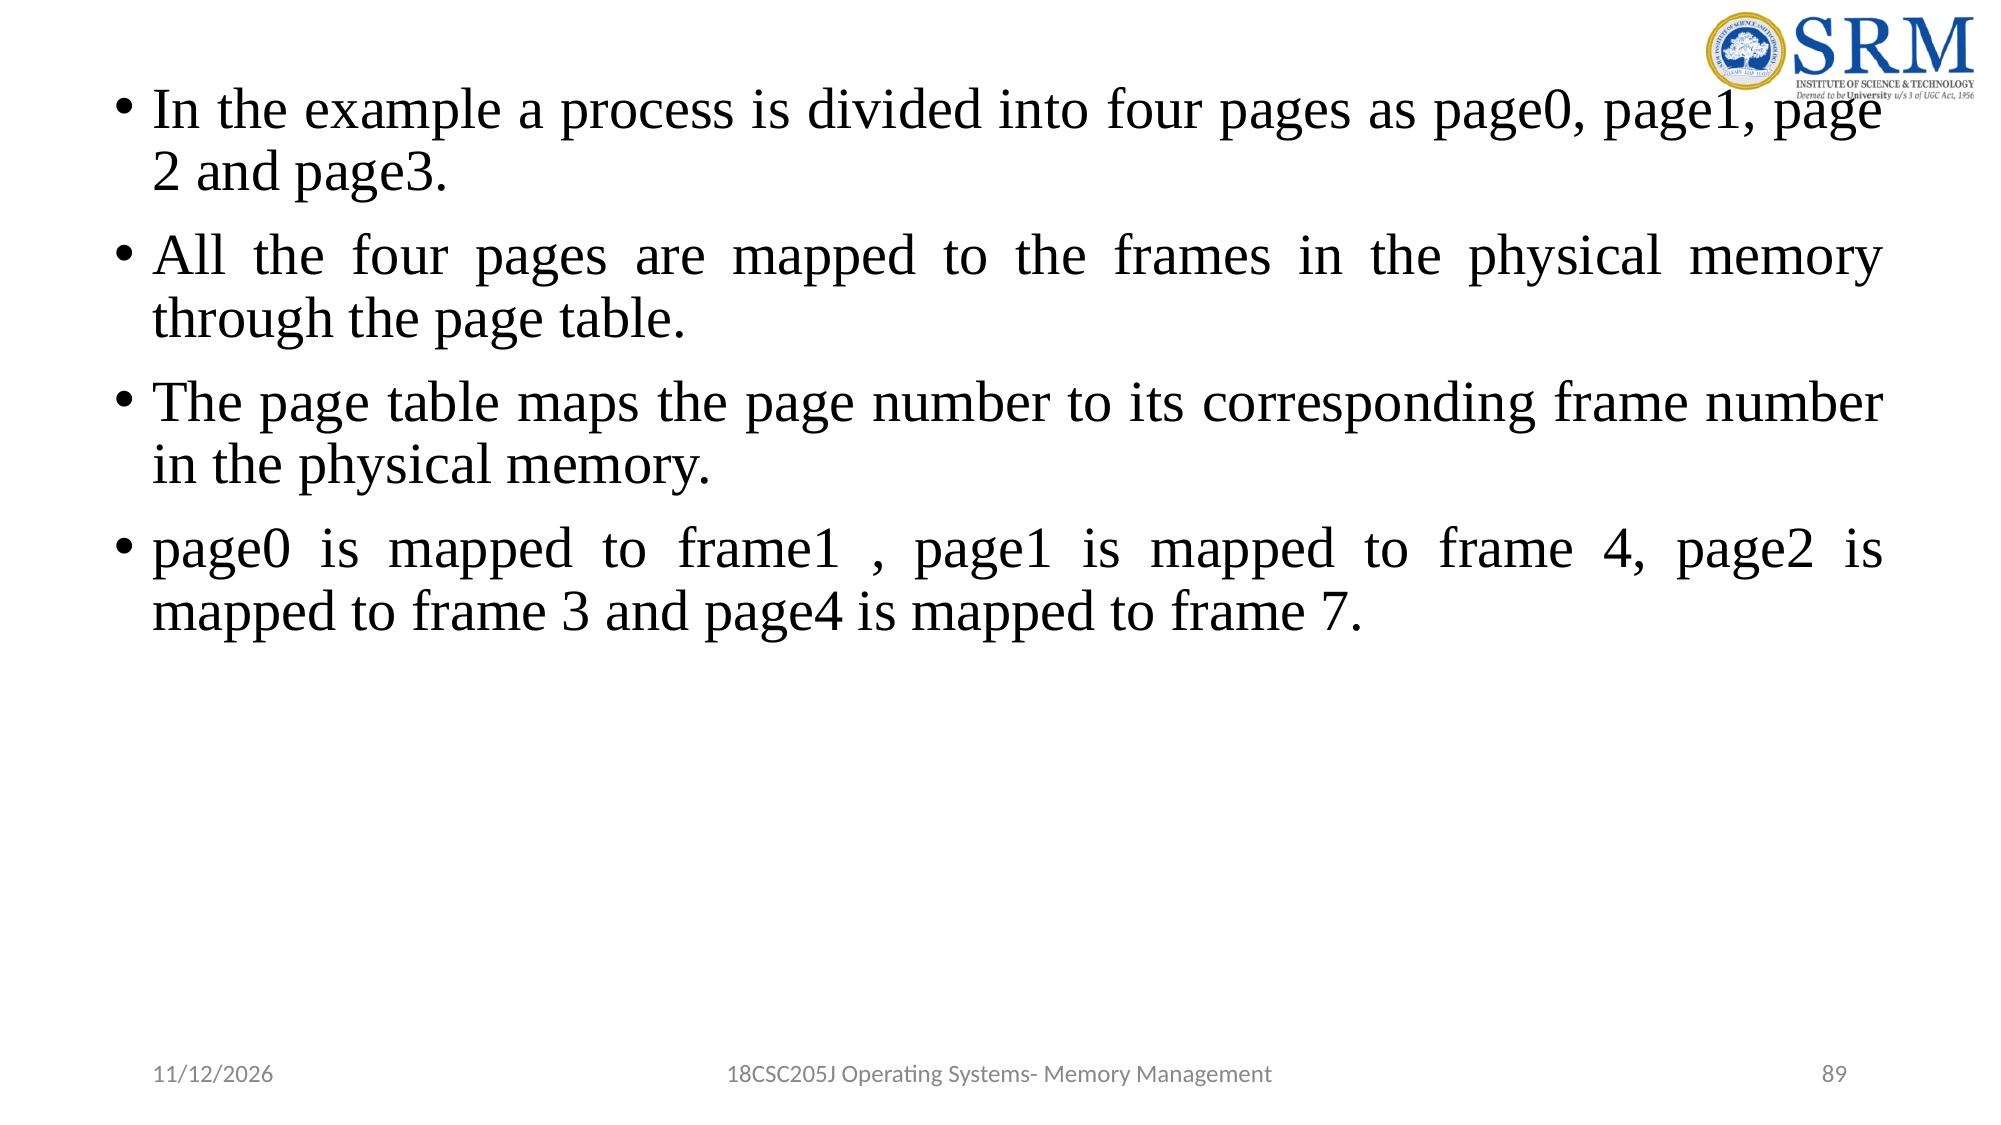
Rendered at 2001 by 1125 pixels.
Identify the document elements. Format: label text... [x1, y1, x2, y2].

list In the example a process is divided into four pages as page0, page1, page 2 and page3. All the four pages are mapped to the frames in the physical memory through the page table. The page table maps the page number to its corresponding frame number in the physical memory. page0 is mapped to frame1 , page1 is mapped to frame 4, page2 is mapped to frame 3 and page4 is mapped to frame 7. [99, 70, 1900, 1005]
slide_number 89 [1412, 1042, 1863, 1103]
picture [1706, 12, 1974, 100]
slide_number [137, 1042, 588, 1103]
footer 18CSC205J Operating Systems- Memory Management [662, 1042, 1338, 1103]
